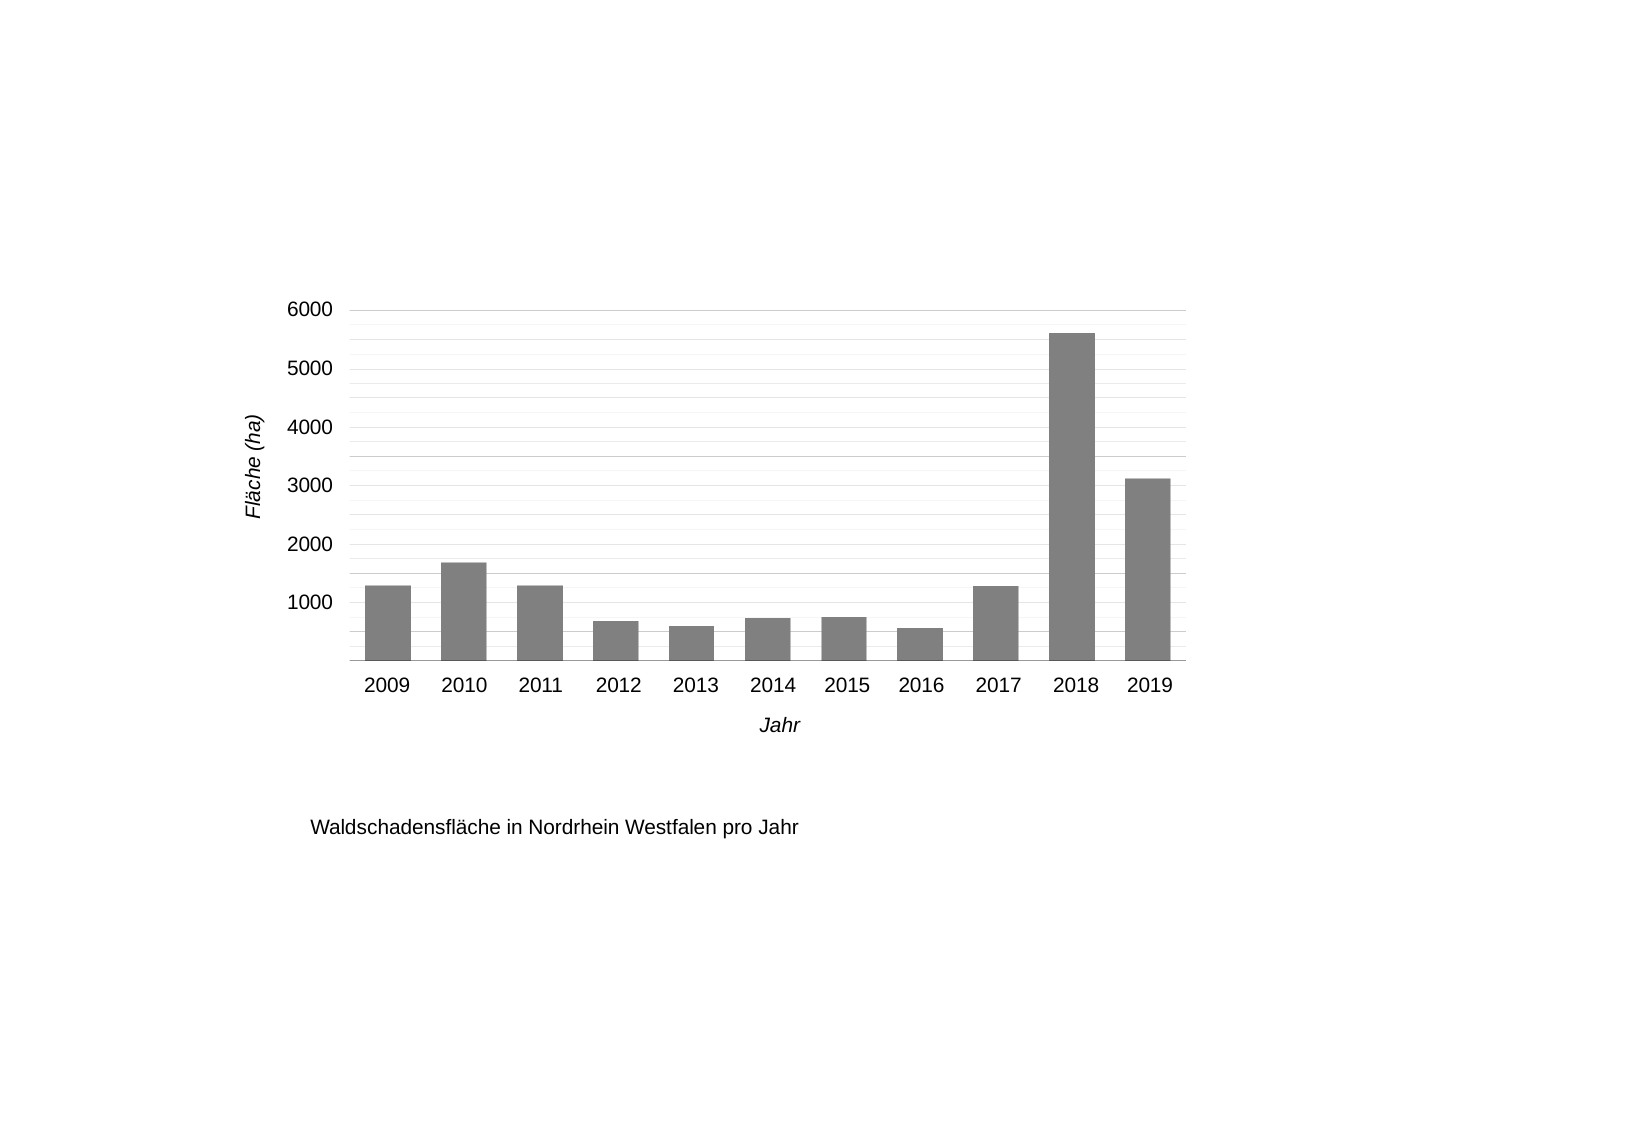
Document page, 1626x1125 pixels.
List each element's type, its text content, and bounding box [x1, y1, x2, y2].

text_box Waldschadensfläche in Nordrhein Westfalen pro Jahr [295, 806, 867, 846]
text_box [231, 288, 1195, 745]
